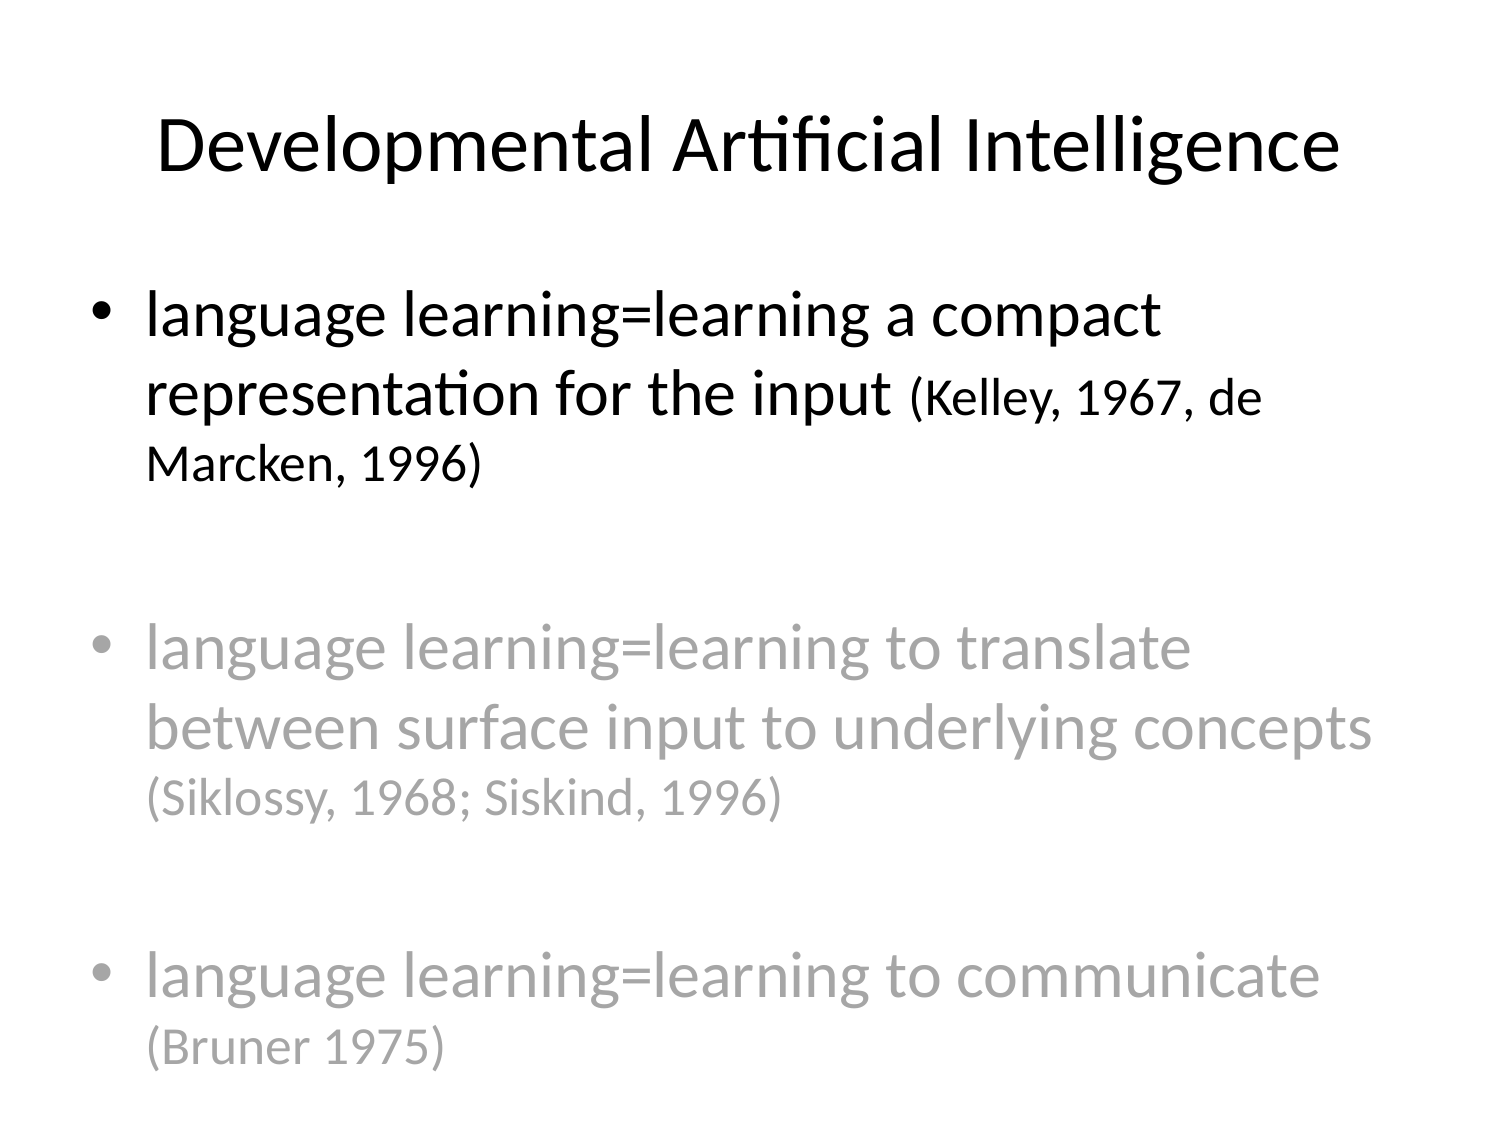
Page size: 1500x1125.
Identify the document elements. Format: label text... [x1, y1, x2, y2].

title Developmental Artificial Intelligence [75, 45, 1425, 233]
list language learning=learning a compact representation for the input (Kelley, 1967, de Marcken, 1996) language learning=learning to translate between surface input to underlying concepts (Siklossy, 1968; Siskind, 1996) language learning=learning to communicate (Bruner 1975) [75, 262, 1425, 1088]
